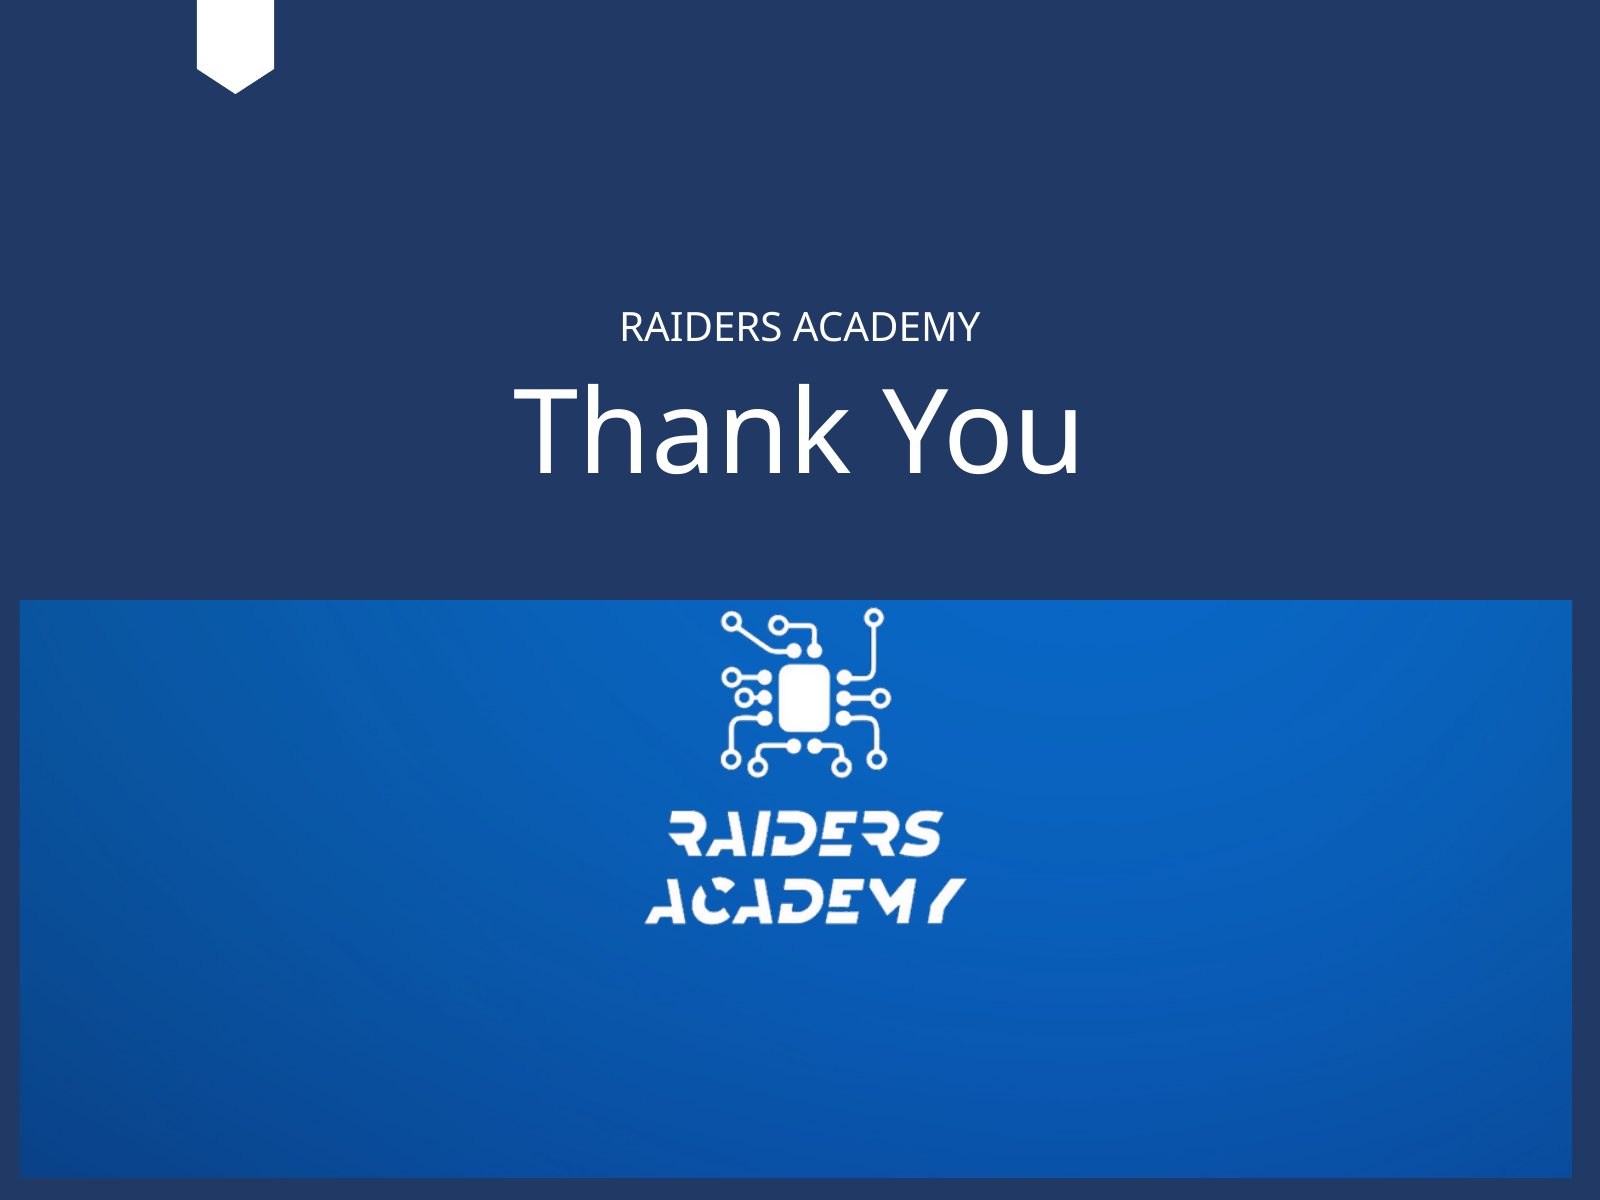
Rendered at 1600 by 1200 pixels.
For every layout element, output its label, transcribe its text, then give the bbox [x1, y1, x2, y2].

text_box RAIDERS ACADEMY [596, 292, 1004, 333]
text_box [604, 600, 996, 932]
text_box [196, 0, 275, 95]
text_box [19, 600, 1573, 1178]
text_box Thank You [304, 333, 1296, 498]
